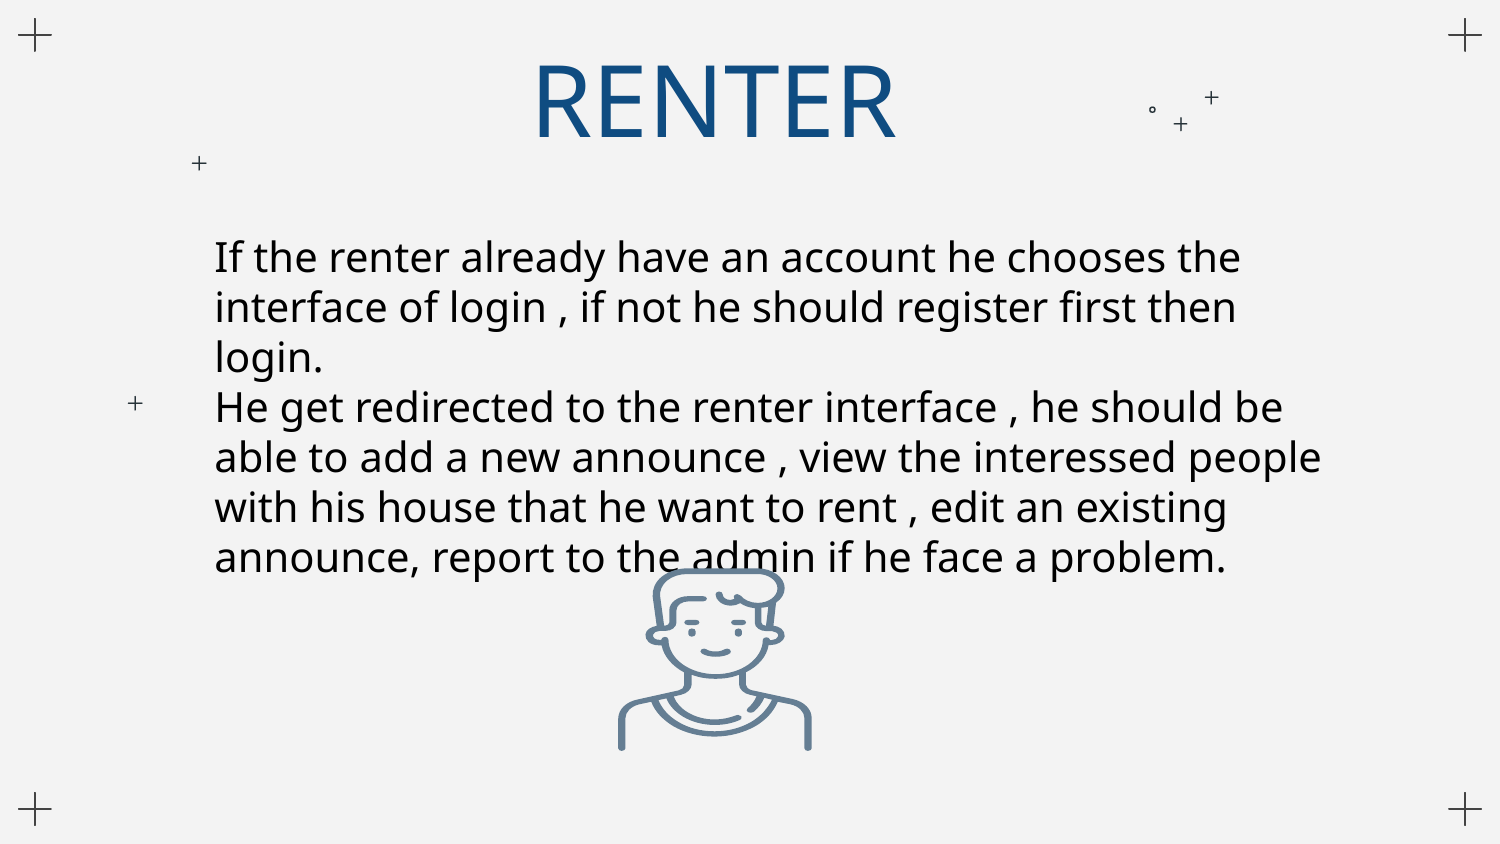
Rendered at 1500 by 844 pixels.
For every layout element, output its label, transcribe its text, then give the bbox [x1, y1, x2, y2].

picture [178, 135, 221, 201]
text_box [617, 568, 813, 752]
text_box If the renter already have an account he chooses the interface of login , if not he should register first then login. He get redirected to the renter interface , he should be able to add a new announce , view the interessed people with his house that he want to rent , edit an existing announce, report to the admin if he face a problem. [199, 223, 1361, 639]
picture [114, 375, 157, 442]
picture [1134, 72, 1230, 157]
title RENTER [472, 22, 957, 169]
